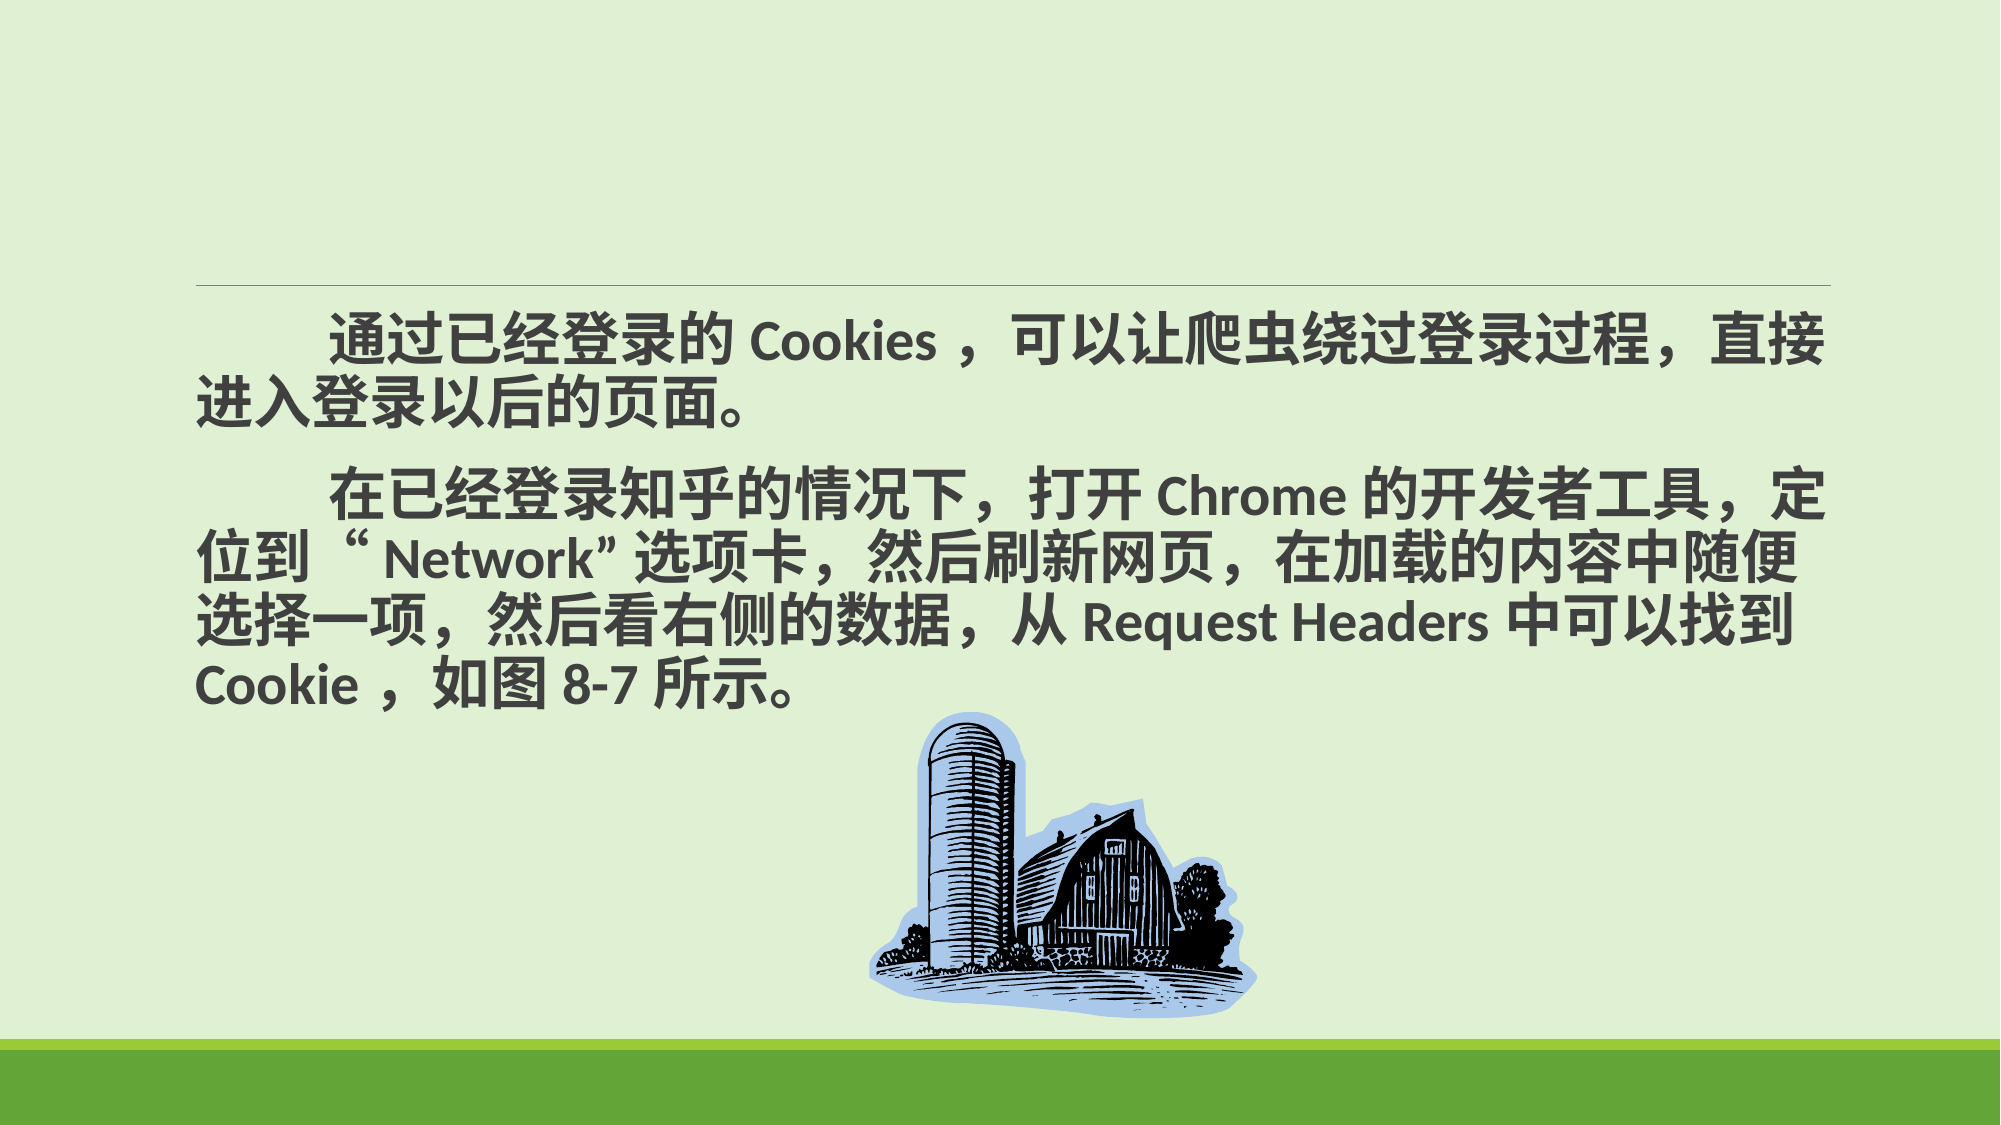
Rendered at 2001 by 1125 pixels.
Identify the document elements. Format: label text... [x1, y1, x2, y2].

picture [868, 710, 1260, 1022]
list 通过已经登录的Cookies，可以让爬虫绕过登录过程，直接进入登录以后的页面。 在已经登录知乎的情况下，打开Chrome的开发者工具，定位到“Network”选项卡，然后刷新网页，在加载的内容中随便选择一项，然后看右侧的数据，从Request Headers中可以找到Cookie，如图8-7所示。 [180, 302, 1830, 963]
